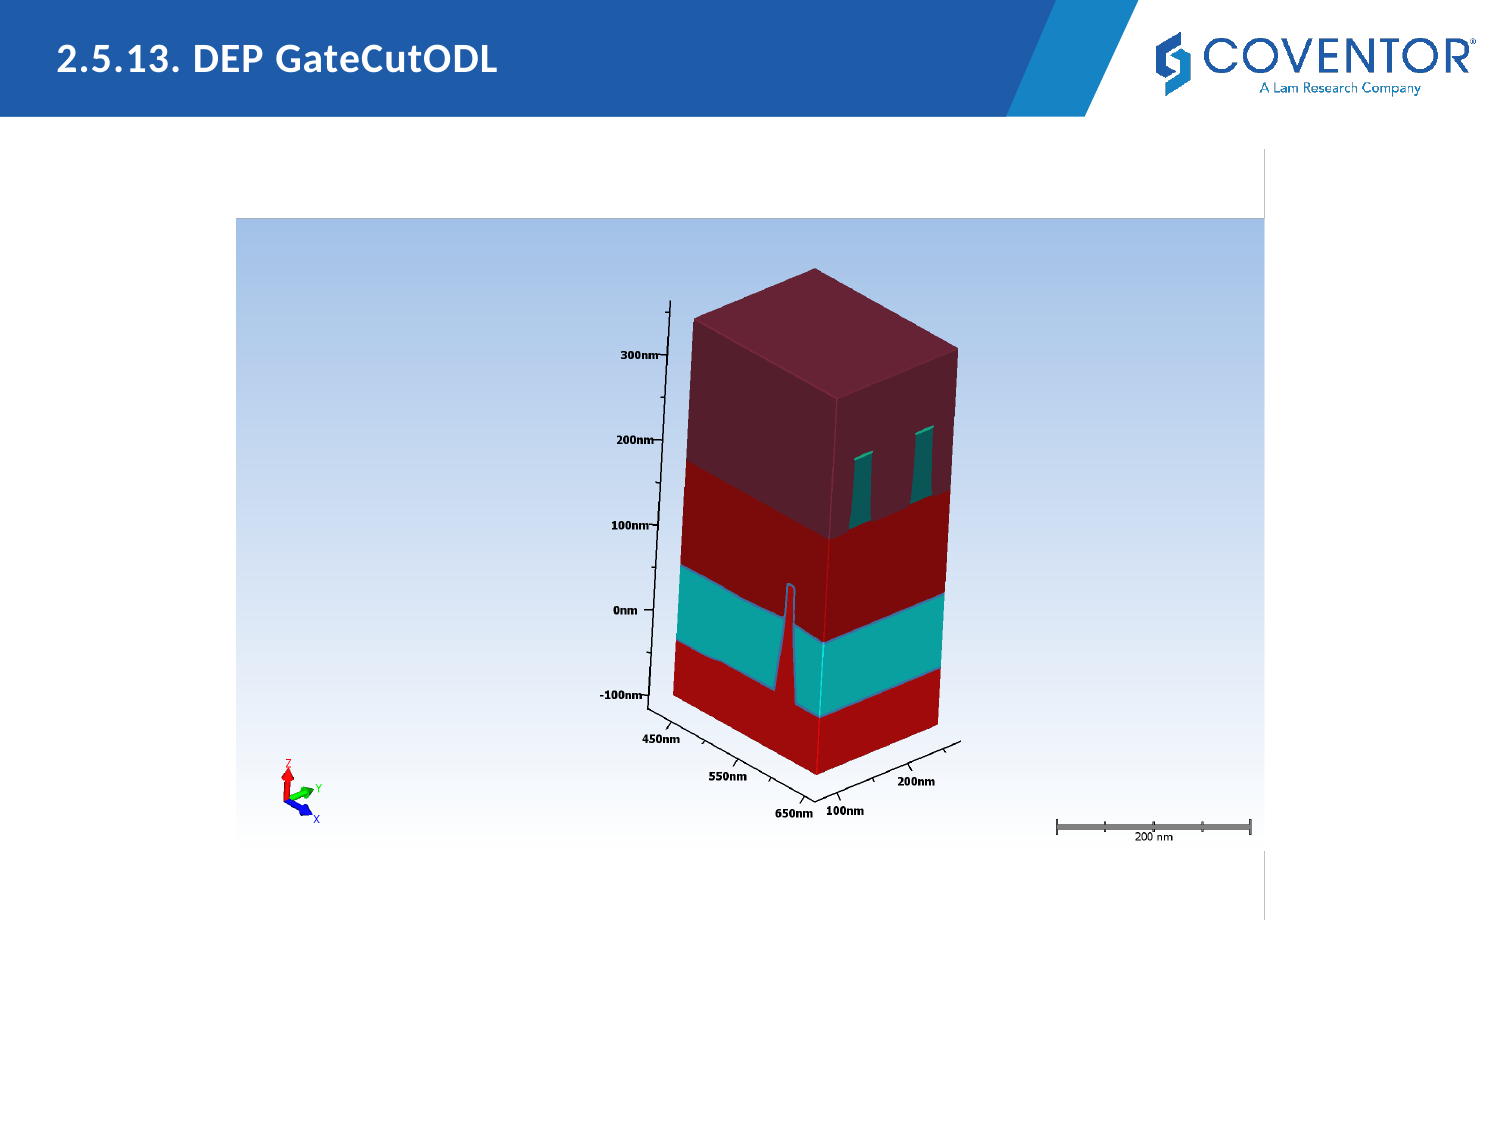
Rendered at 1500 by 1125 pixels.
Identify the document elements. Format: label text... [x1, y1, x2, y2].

title 2.5.13. DEP GateCutODL [41, 9, 951, 102]
picture [1144, 25, 1486, 103]
picture [41, 148, 1459, 921]
